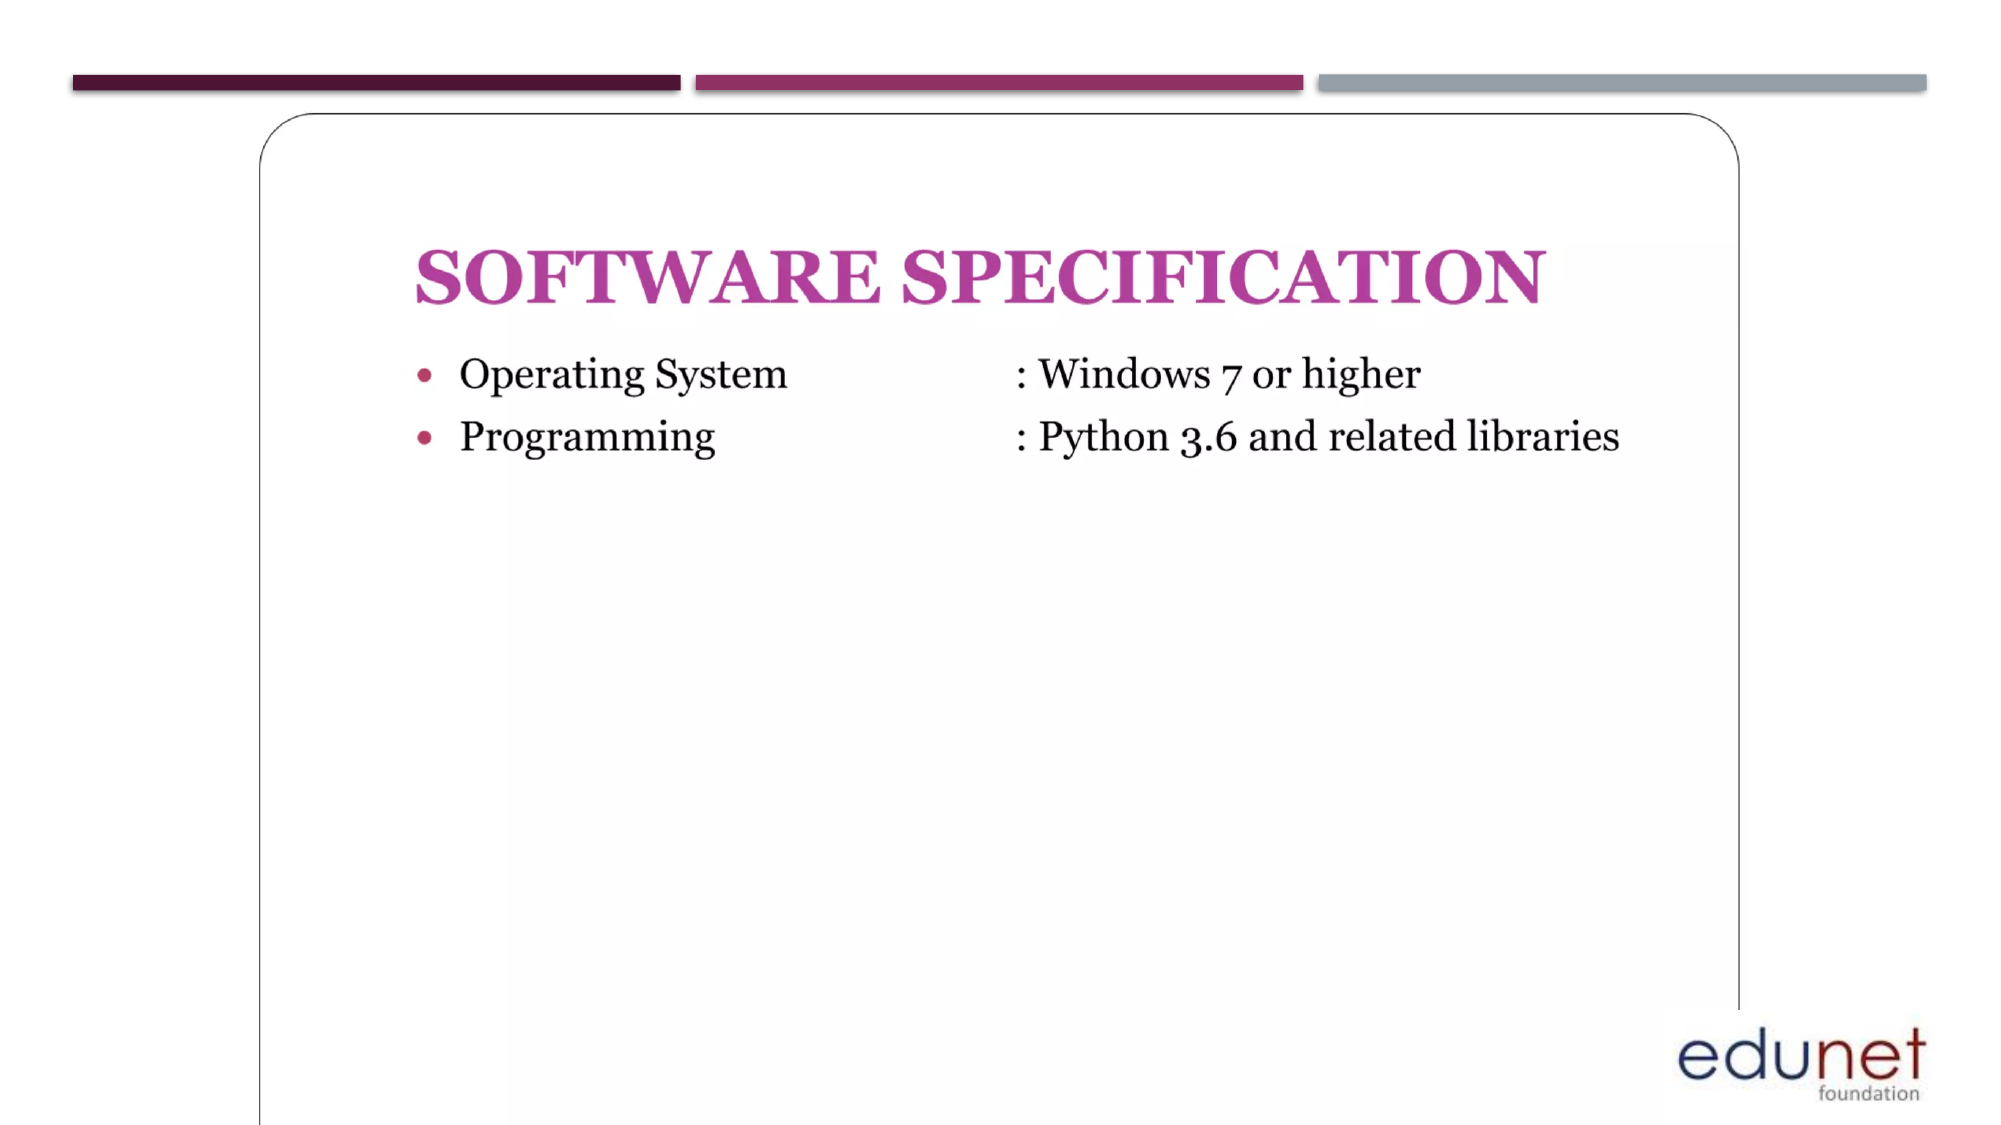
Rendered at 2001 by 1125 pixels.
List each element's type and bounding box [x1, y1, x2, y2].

picture [249, 0, 1942, 1125]
